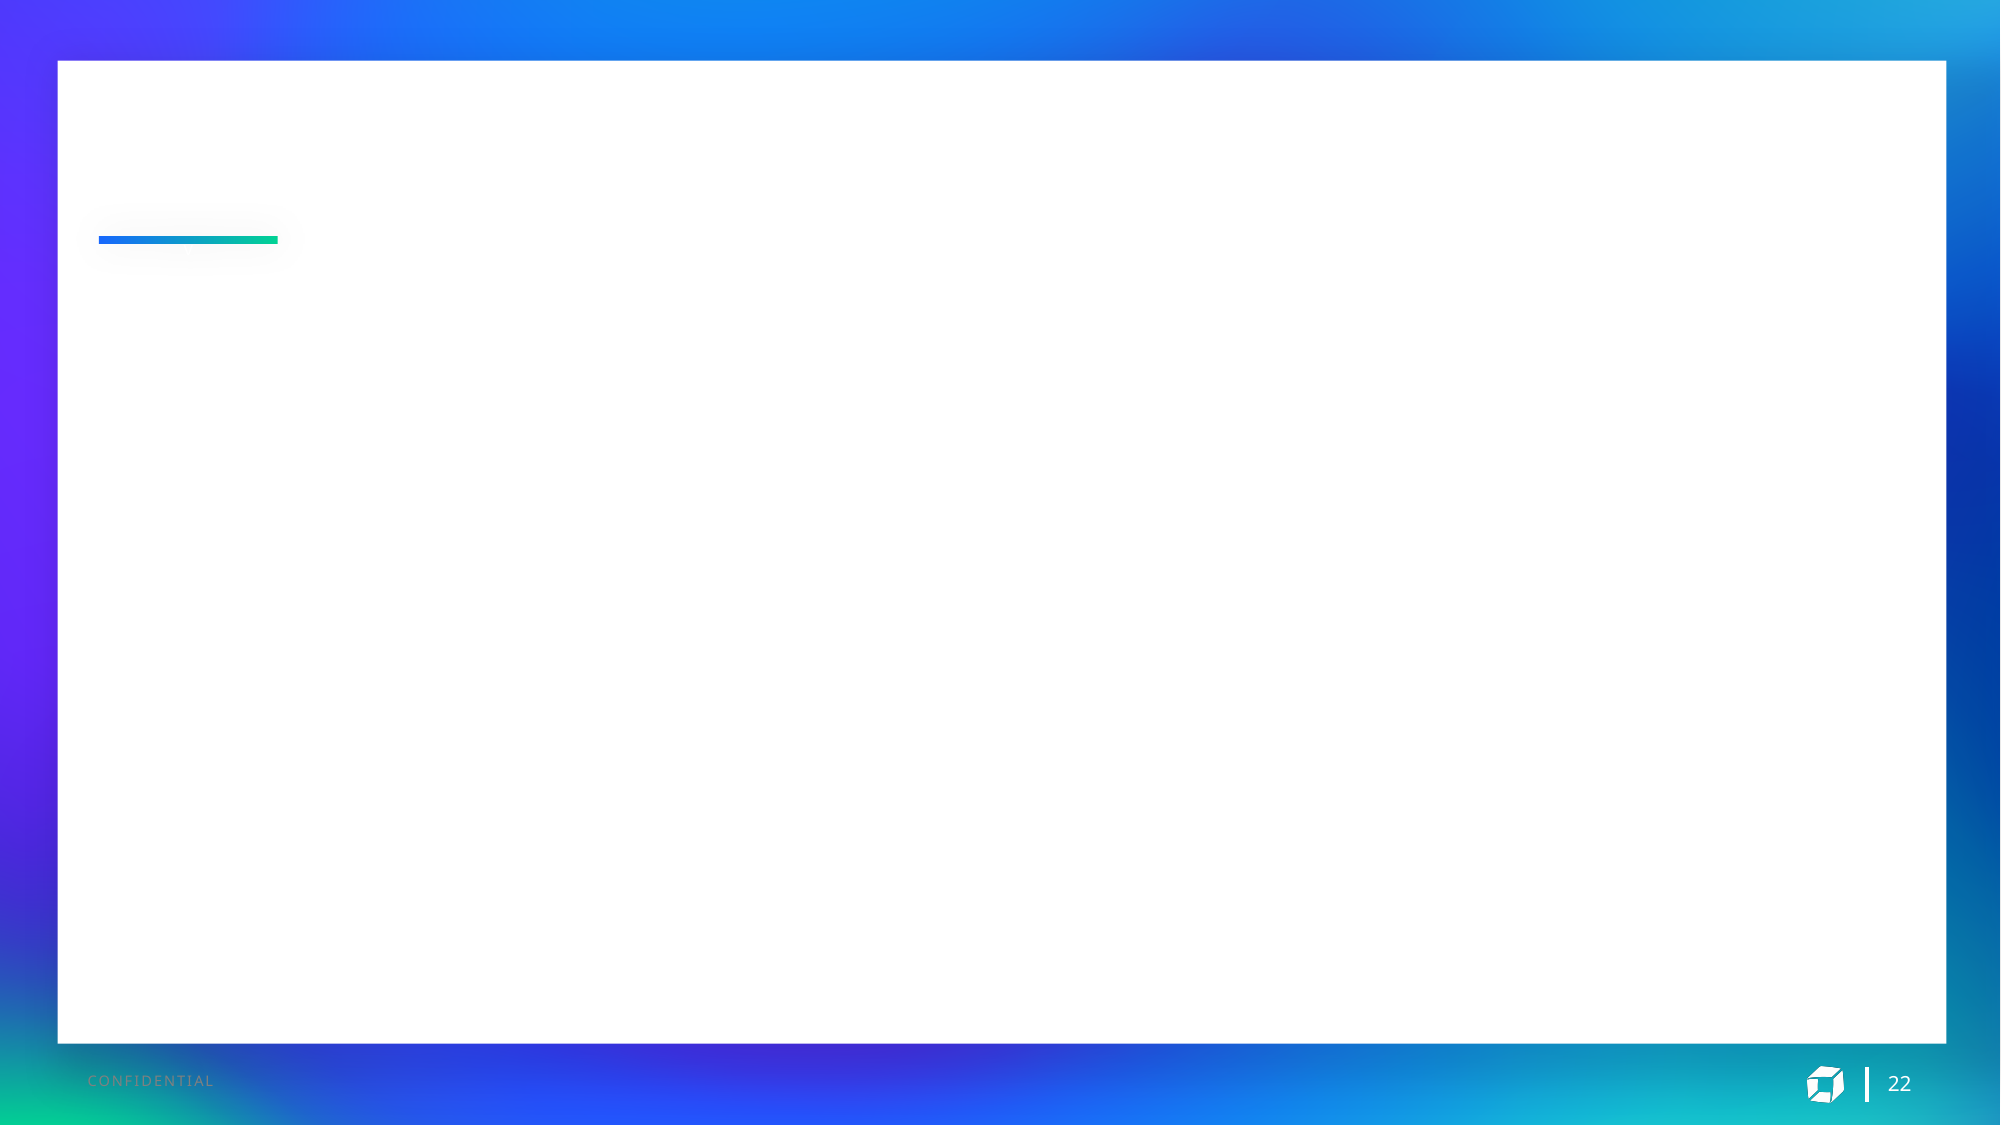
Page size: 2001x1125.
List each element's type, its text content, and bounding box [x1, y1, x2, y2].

slide_number 22 [1872, 1064, 1941, 1105]
footer CONFIDENTIAL [72, 1061, 1427, 1103]
picture [0, 0, 2000, 1125]
picture [1459, 1036, 2000, 1125]
